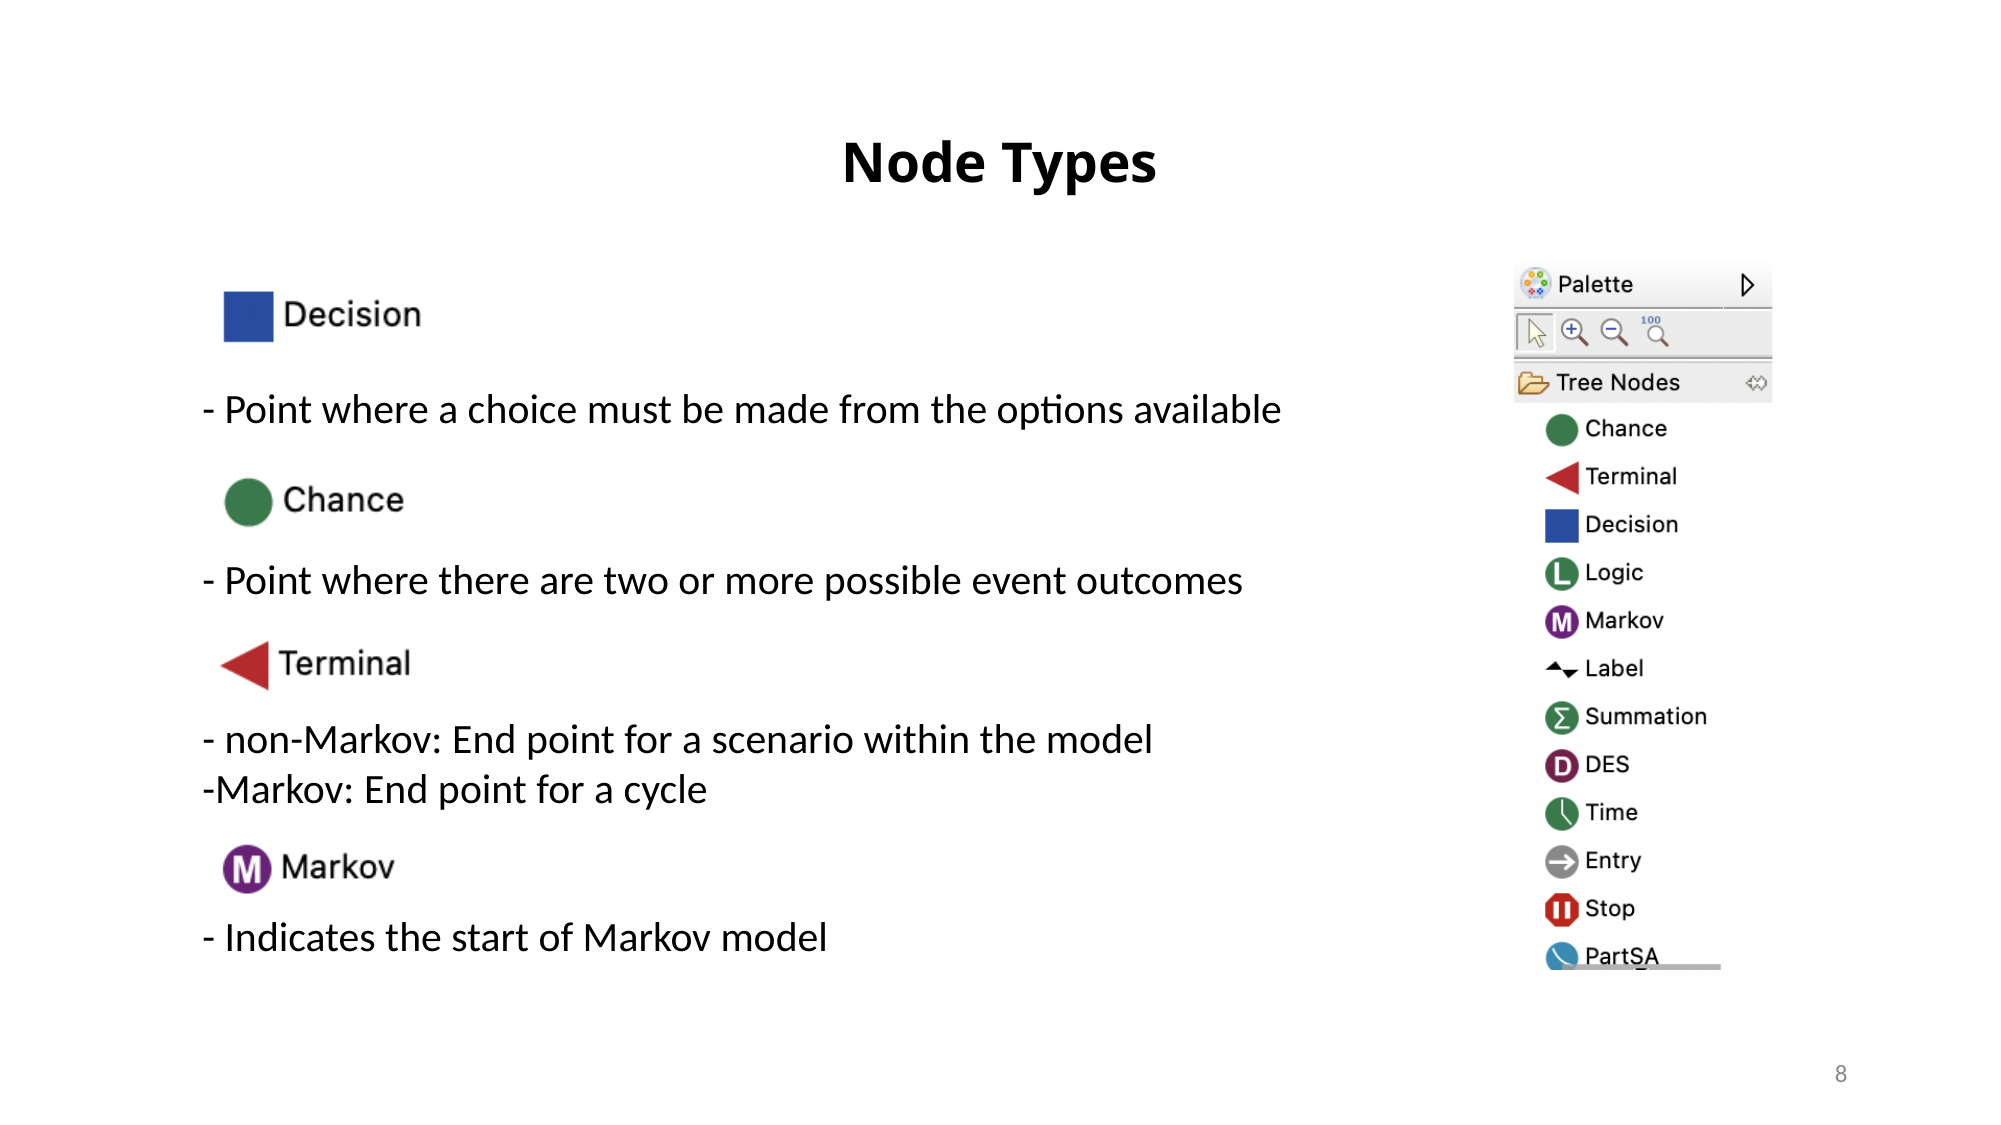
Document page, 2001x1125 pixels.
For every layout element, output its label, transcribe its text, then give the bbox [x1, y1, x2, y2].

picture [187, 626, 550, 709]
text_box - Indicates the start of Markov model [187, 902, 1979, 1018]
slide_number 8 [1412, 1042, 1863, 1103]
picture [1514, 261, 1773, 970]
text_box Node Types [137, 127, 1863, 262]
picture [187, 462, 558, 546]
picture [187, 273, 559, 358]
text_box - Point where there are two or more possible event outcomes [187, 545, 1447, 611]
picture [187, 830, 550, 912]
text_box - Point where a choice must be made from the options available [187, 374, 1514, 440]
text_box - non-Markov: End point for a scenario within the model -Markov: End point for a cycle [187, 704, 1189, 820]
